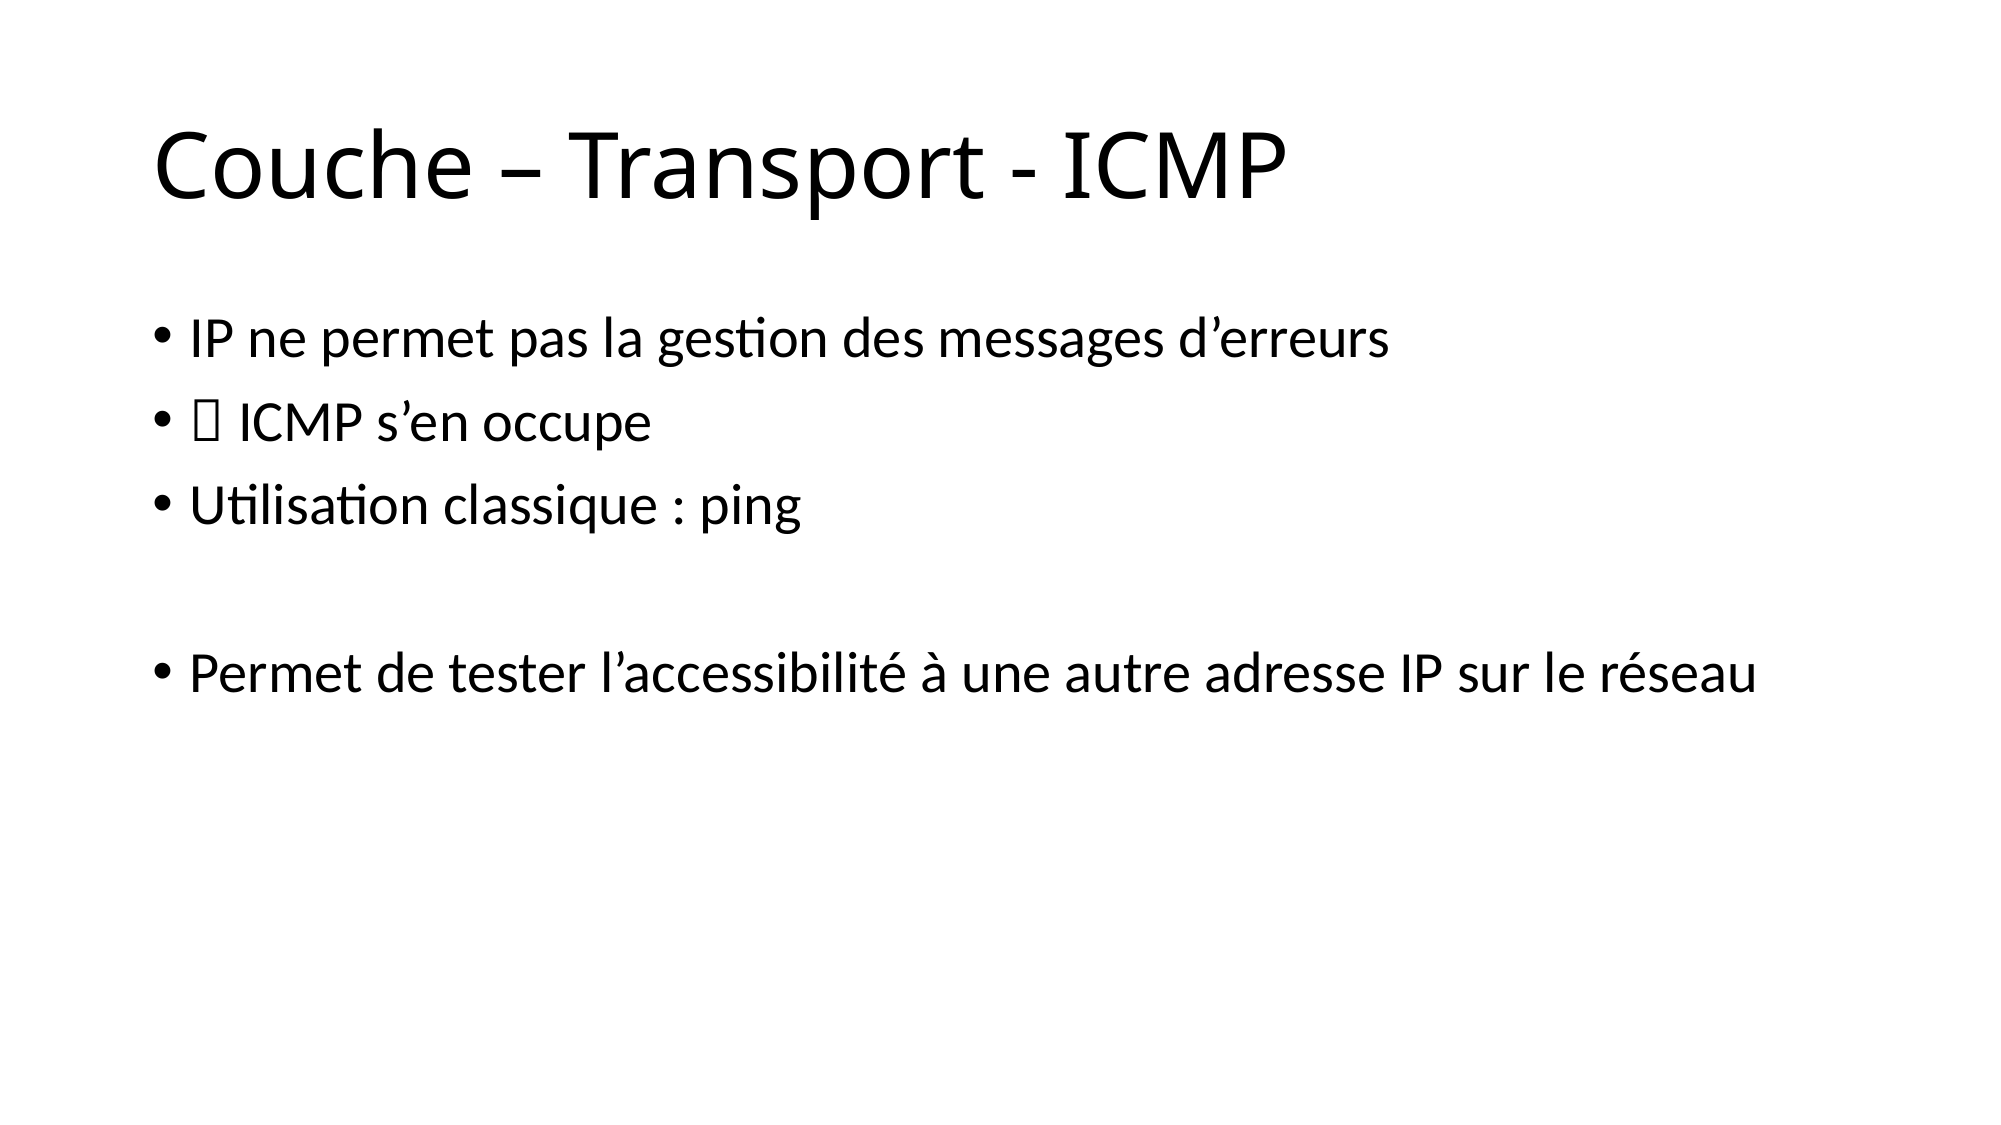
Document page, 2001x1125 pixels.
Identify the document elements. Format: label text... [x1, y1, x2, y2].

title Couche – Transport - ICMP [137, 59, 1863, 278]
list IP ne permet pas la gestion des messages d’erreurs  ICMP s’en occupe Utilisation classique : ping Permet de tester l’accessibilité à une autre adresse IP sur le réseau [137, 299, 1863, 1014]
